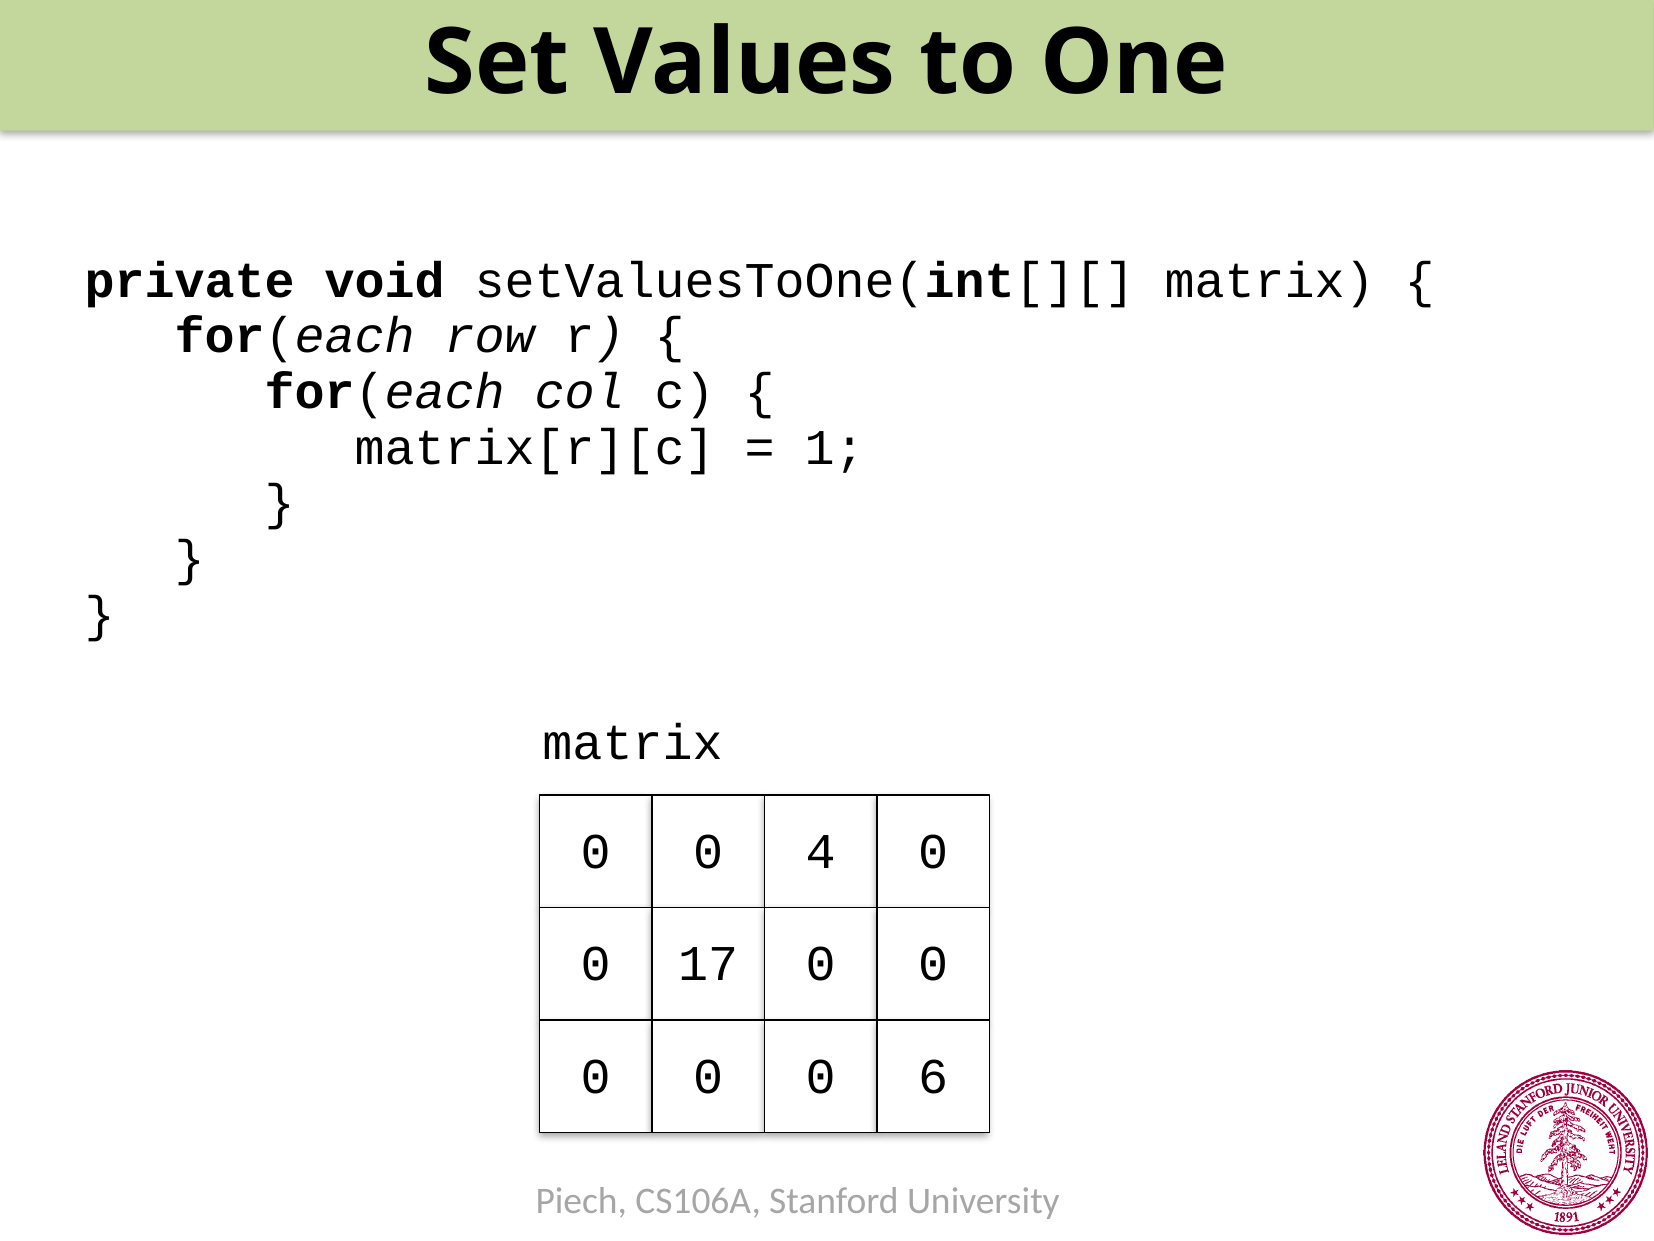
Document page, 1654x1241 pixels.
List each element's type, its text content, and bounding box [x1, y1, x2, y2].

text_box 0 [764, 907, 874, 1018]
text_box 0 [876, 907, 990, 1019]
text_box matrix [527, 707, 738, 778]
text_box 4 [764, 794, 875, 905]
text_box 0 [539, 1019, 650, 1133]
text_box 6 [876, 1019, 990, 1133]
text_box 0 [876, 794, 990, 907]
text_box 0 [539, 907, 649, 1019]
text_box 0 [651, 794, 763, 905]
text_box private void setValuesToOne(int[][] matrix) { for(each row r) { for(each col c) { matrix[r][c] = 1; } } } [69, 245, 1450, 650]
text_box 17 [651, 907, 762, 1018]
picture [1483, 1070, 1648, 1235]
text_box 0 [539, 794, 650, 906]
text_box Set Values to One [0, 0, 1654, 134]
text_box 0 [651, 1019, 763, 1133]
text_box 0 [764, 1019, 875, 1133]
